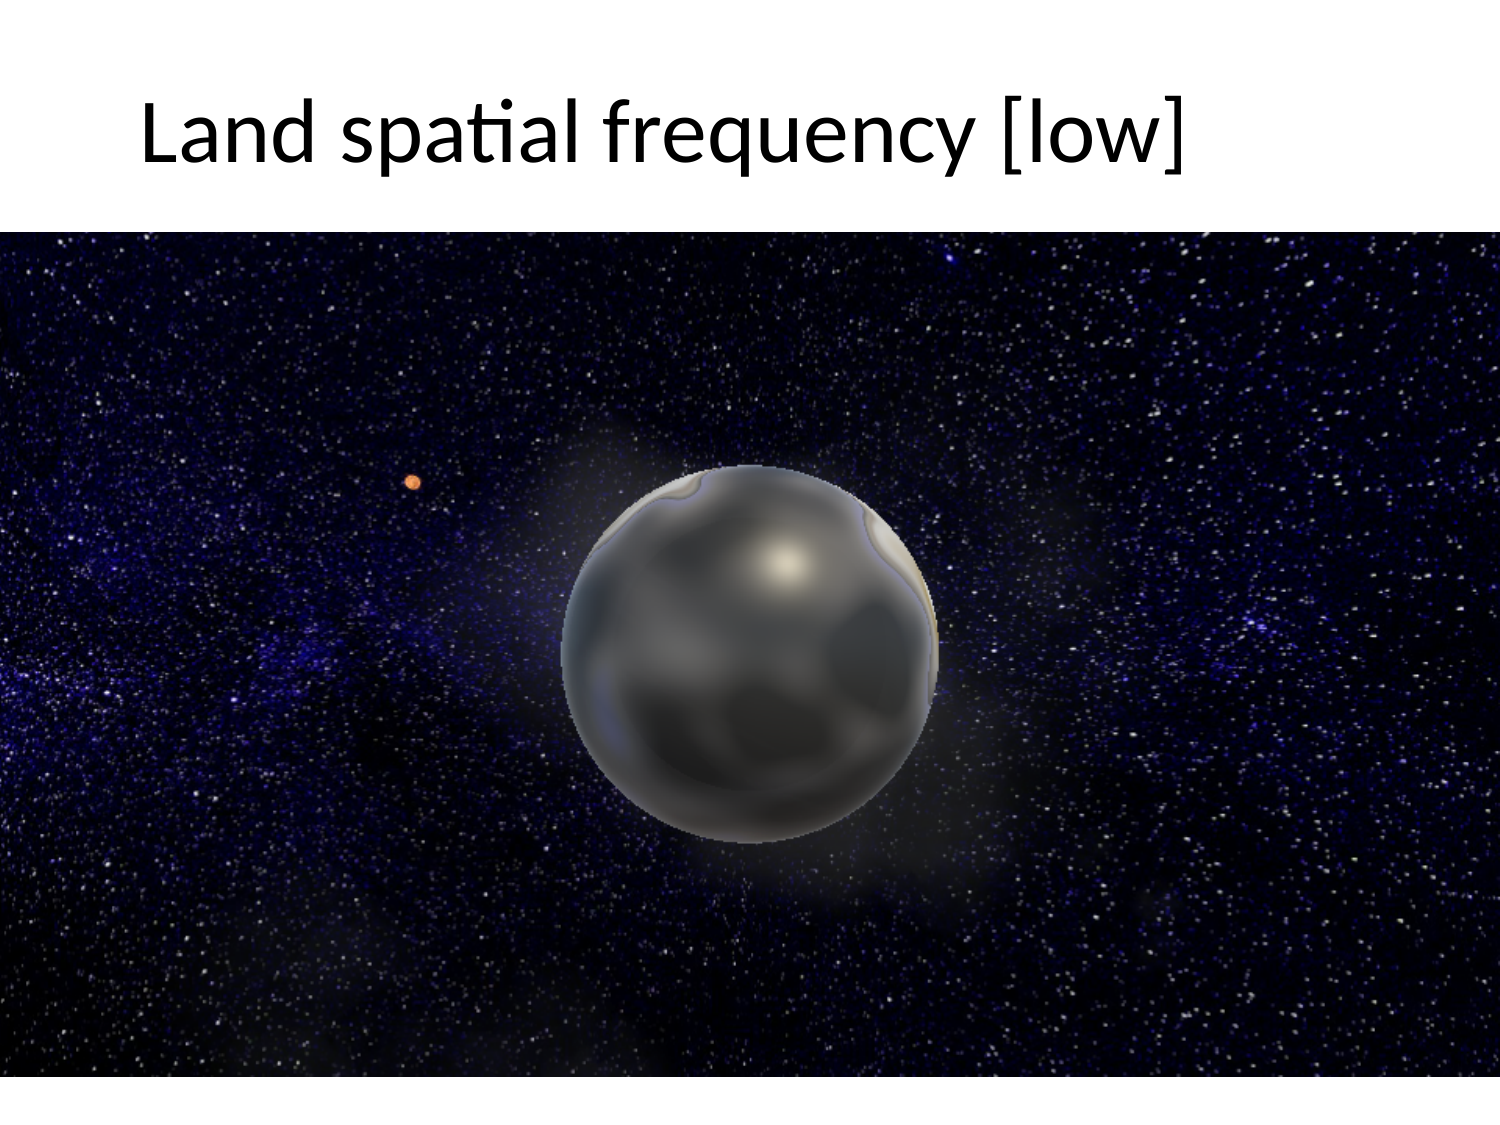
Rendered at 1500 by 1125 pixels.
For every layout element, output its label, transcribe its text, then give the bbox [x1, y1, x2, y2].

text_box Land spatial frequency [low] [124, 63, 1400, 189]
picture [0, 232, 1500, 1077]
